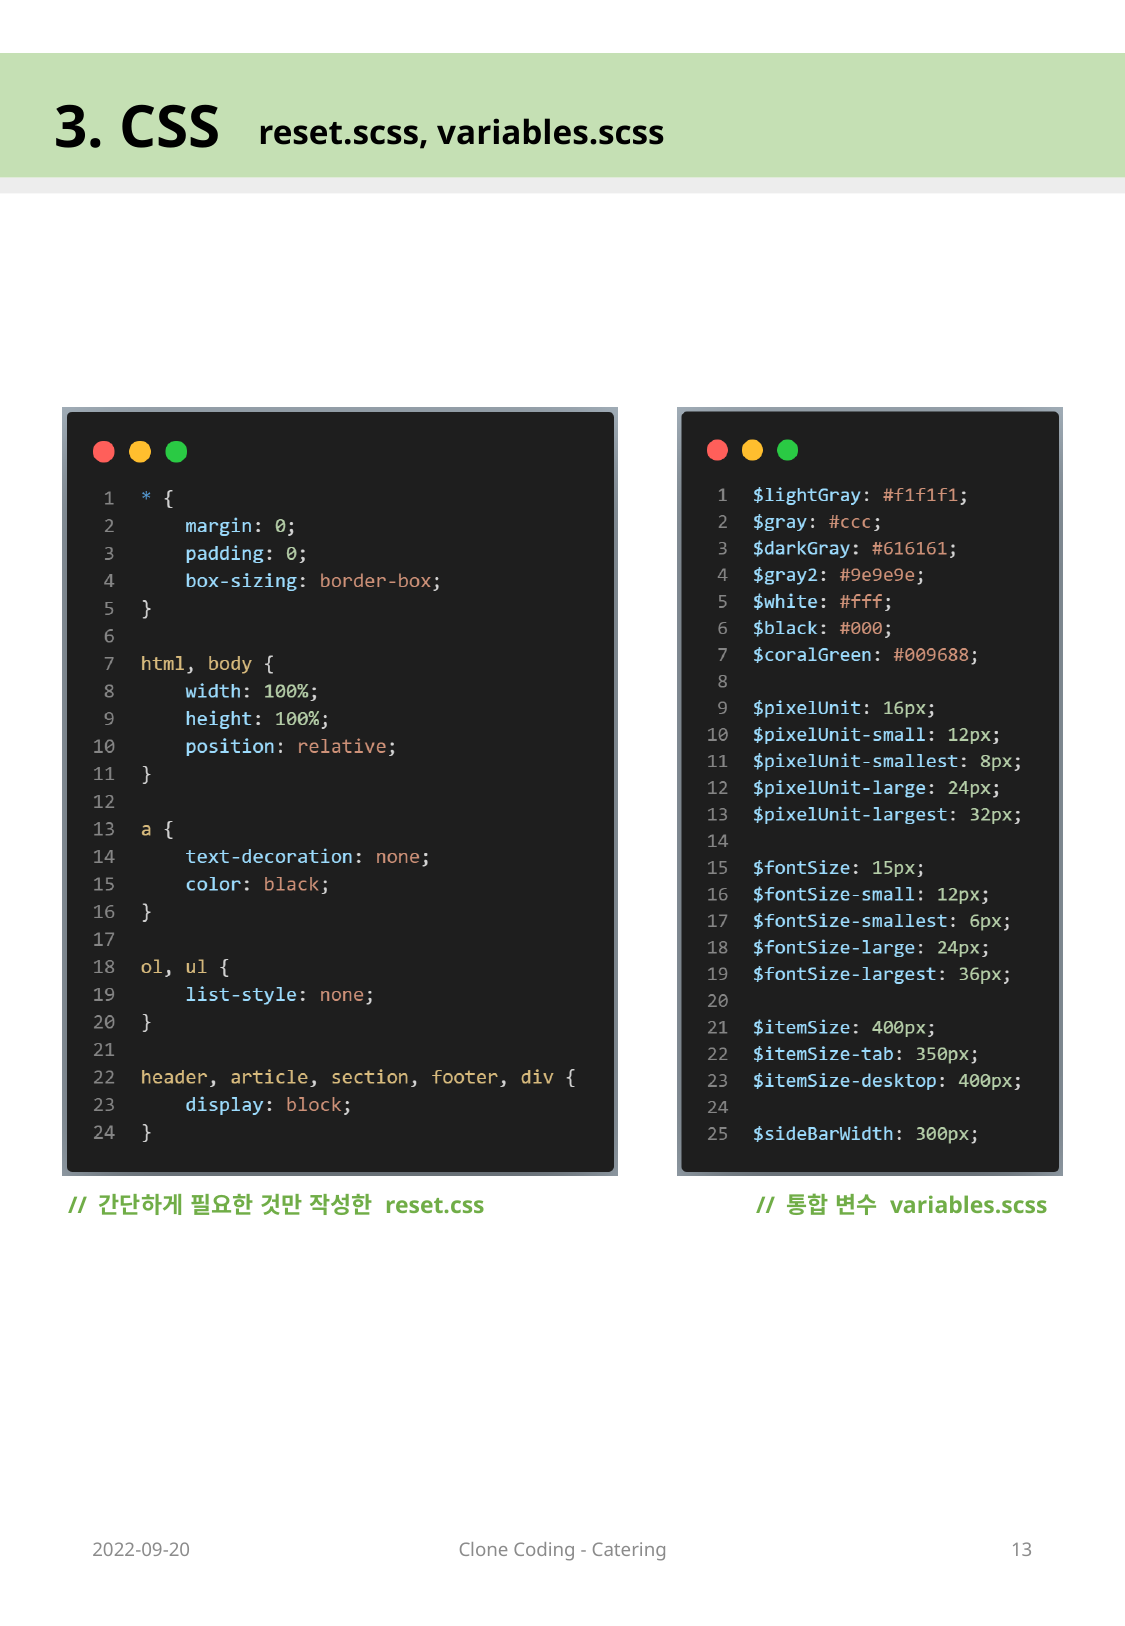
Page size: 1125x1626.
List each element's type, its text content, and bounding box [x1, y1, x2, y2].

text_box // 간단하게 필요한 것만 작성한 reset.css [53, 1169, 562, 1226]
text_box // 통합 변수 variables.scss [562, 1169, 1063, 1226]
picture [677, 407, 1063, 1176]
footer Clone Coding - Catering [372, 1506, 753, 1593]
slide_number 13 [794, 1506, 1048, 1593]
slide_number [77, 1506, 331, 1593]
picture [62, 407, 618, 1176]
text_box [0, 53, 1125, 194]
